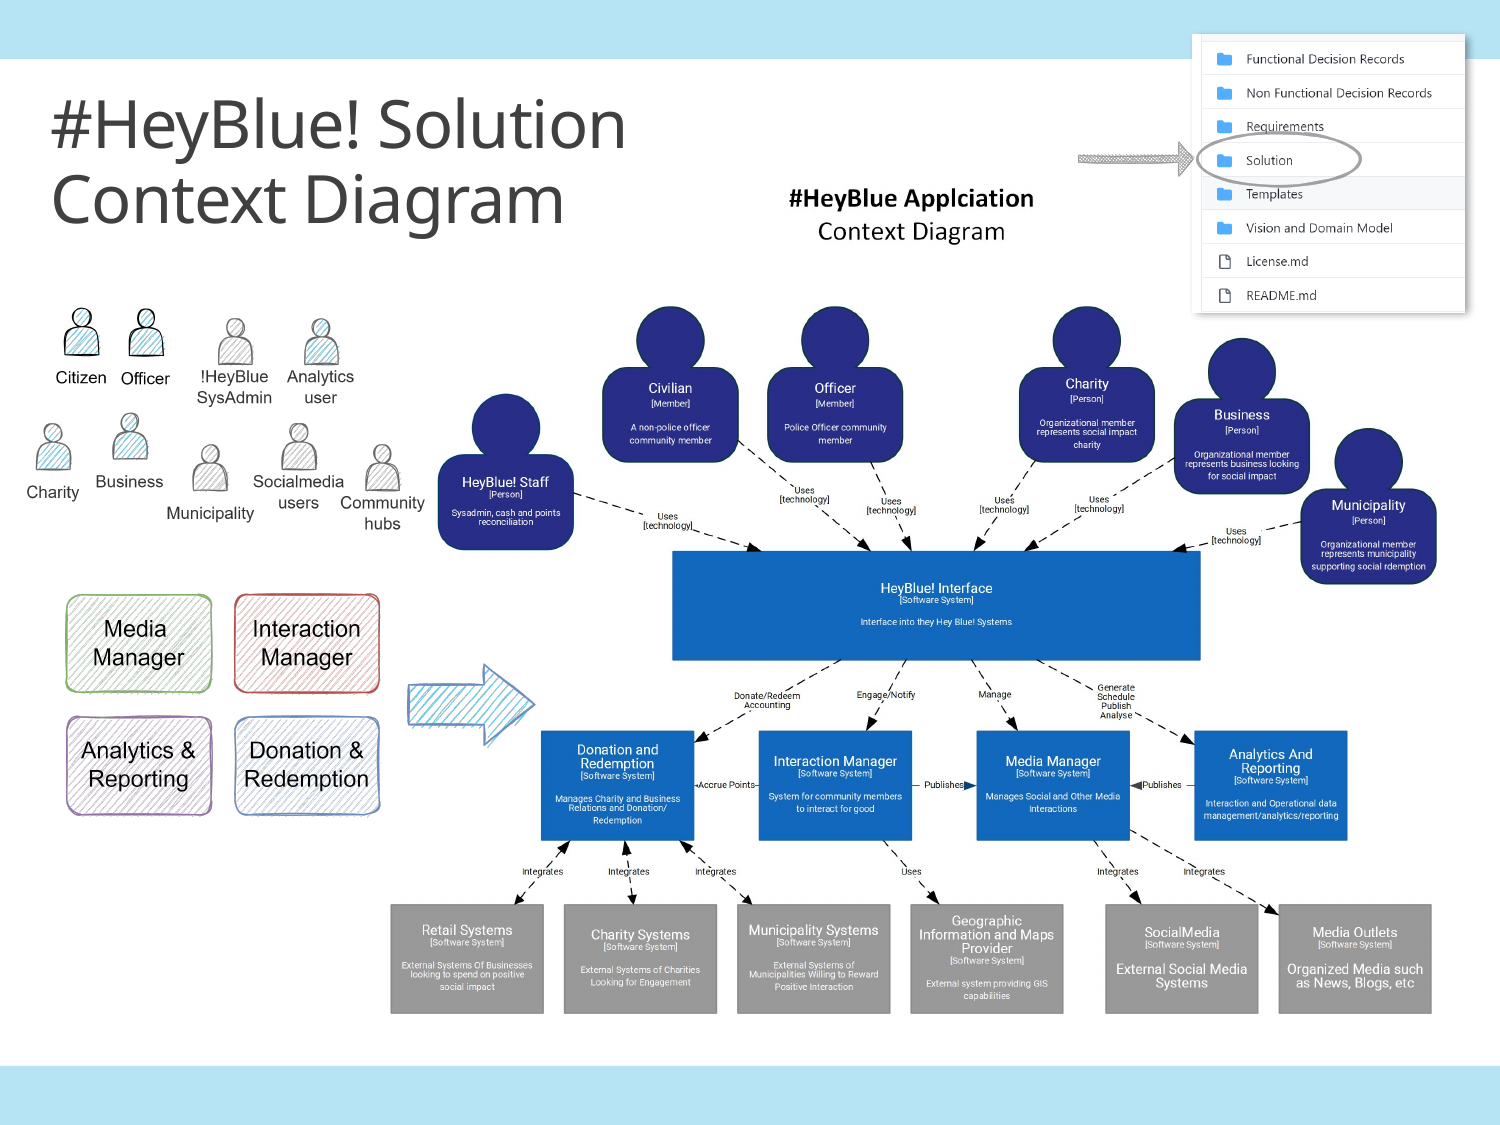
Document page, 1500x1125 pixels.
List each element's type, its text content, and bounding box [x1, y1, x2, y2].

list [389, 172, 1438, 1015]
picture [16, 296, 437, 545]
picture [1071, 33, 1466, 313]
picture [52, 580, 551, 829]
text_box #HeyBlue! Solution Context Diagram [35, 79, 1189, 222]
